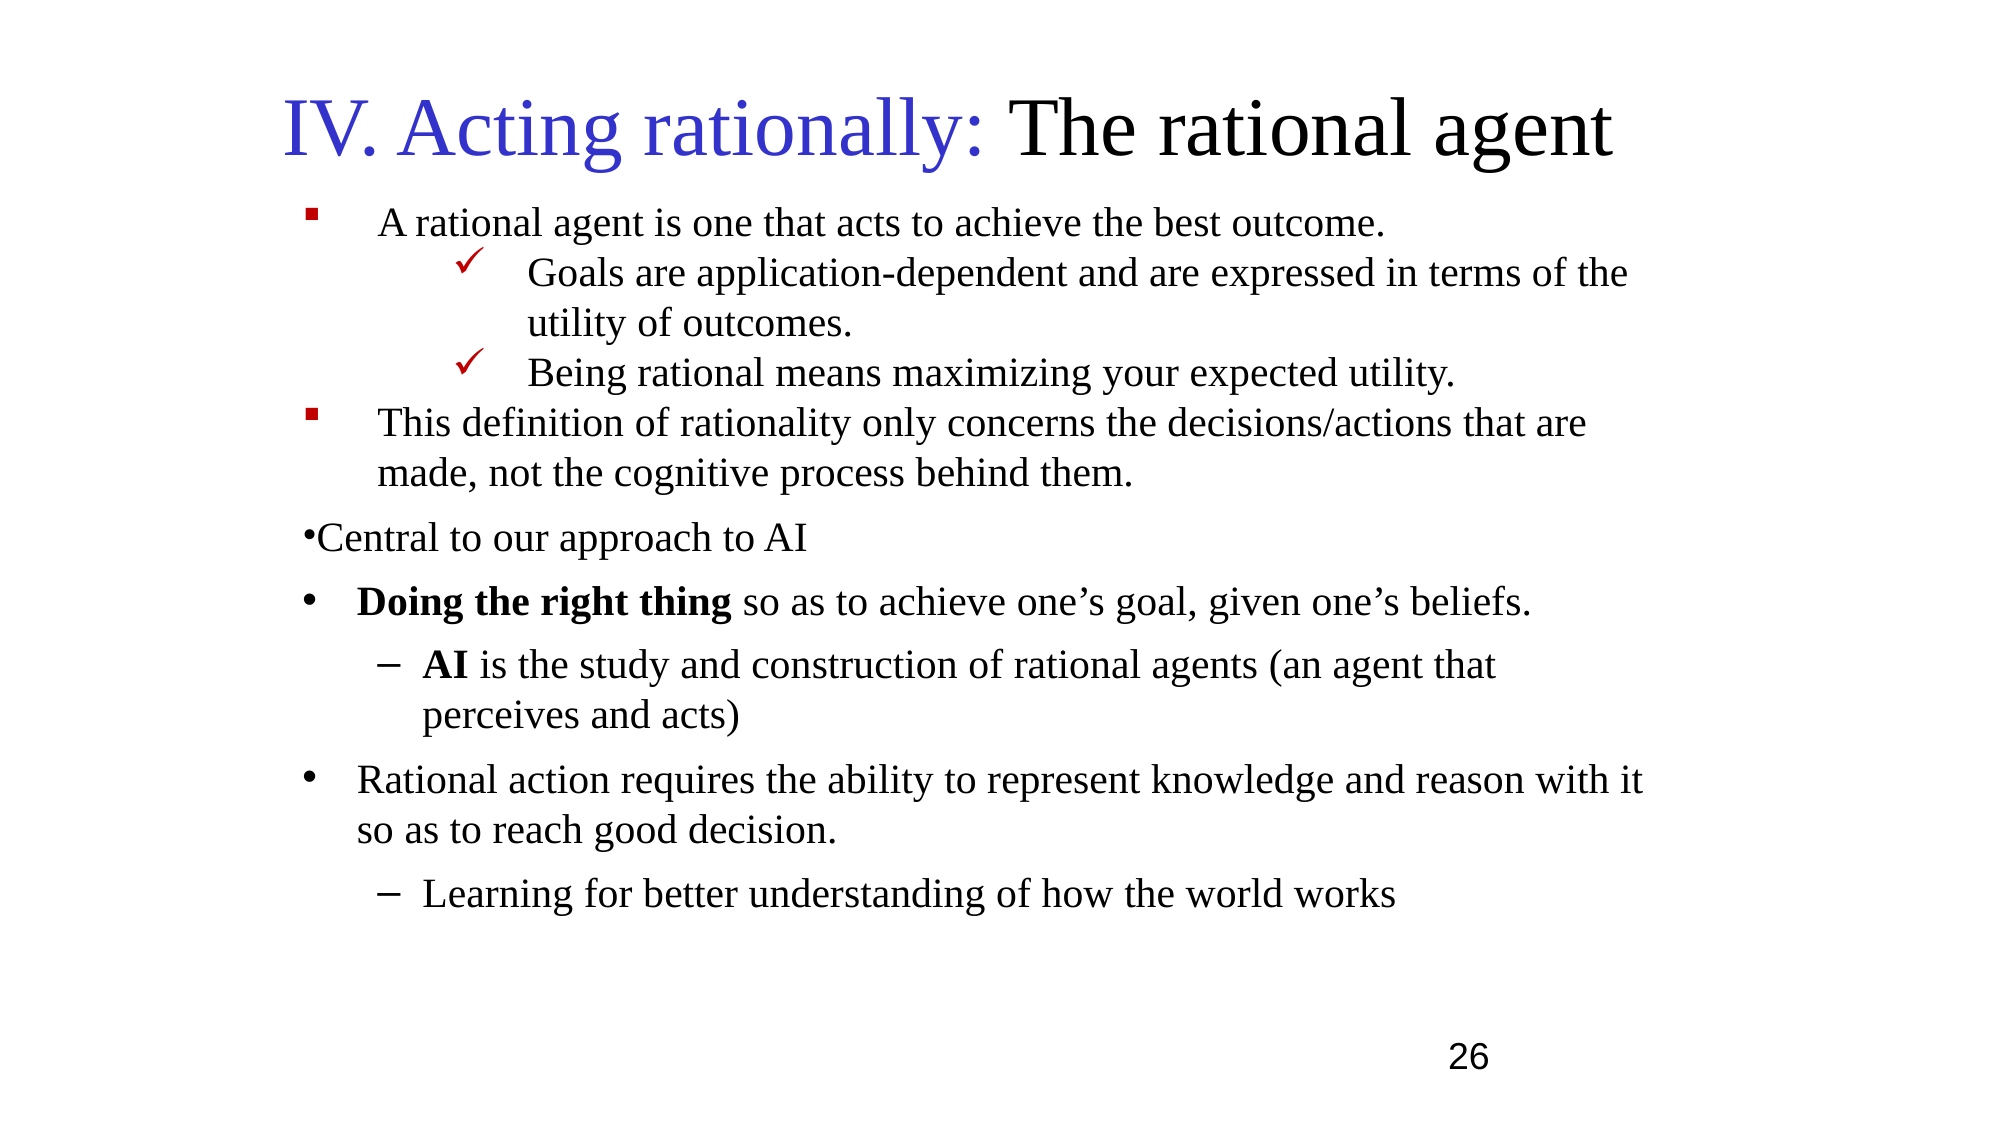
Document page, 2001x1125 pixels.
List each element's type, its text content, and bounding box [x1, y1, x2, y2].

text_box A rational agent is one that acts to achieve the best outcome. Goals are application-dependent and are expressed in terms of the utility of outcomes. Being rational means maximizing your expected utility. This definition of rationality only concerns the decisions/actions that are made, not the cognitive process behind them. Central to our approach to AI Doing the right thing so as to achieve one’s goal, given one’s beliefs. AI is the study and construction of rational agents (an agent that perceives and acts) Rational action requires the ability to represent knowledge and reason with it so as to reach good decision. Learning for better understanding of how the world works [287, 187, 1675, 1050]
slide_number 26 [1433, 1024, 1899, 1102]
text_box IV. Acting rationally: The rational agent [221, 57, 1675, 188]
